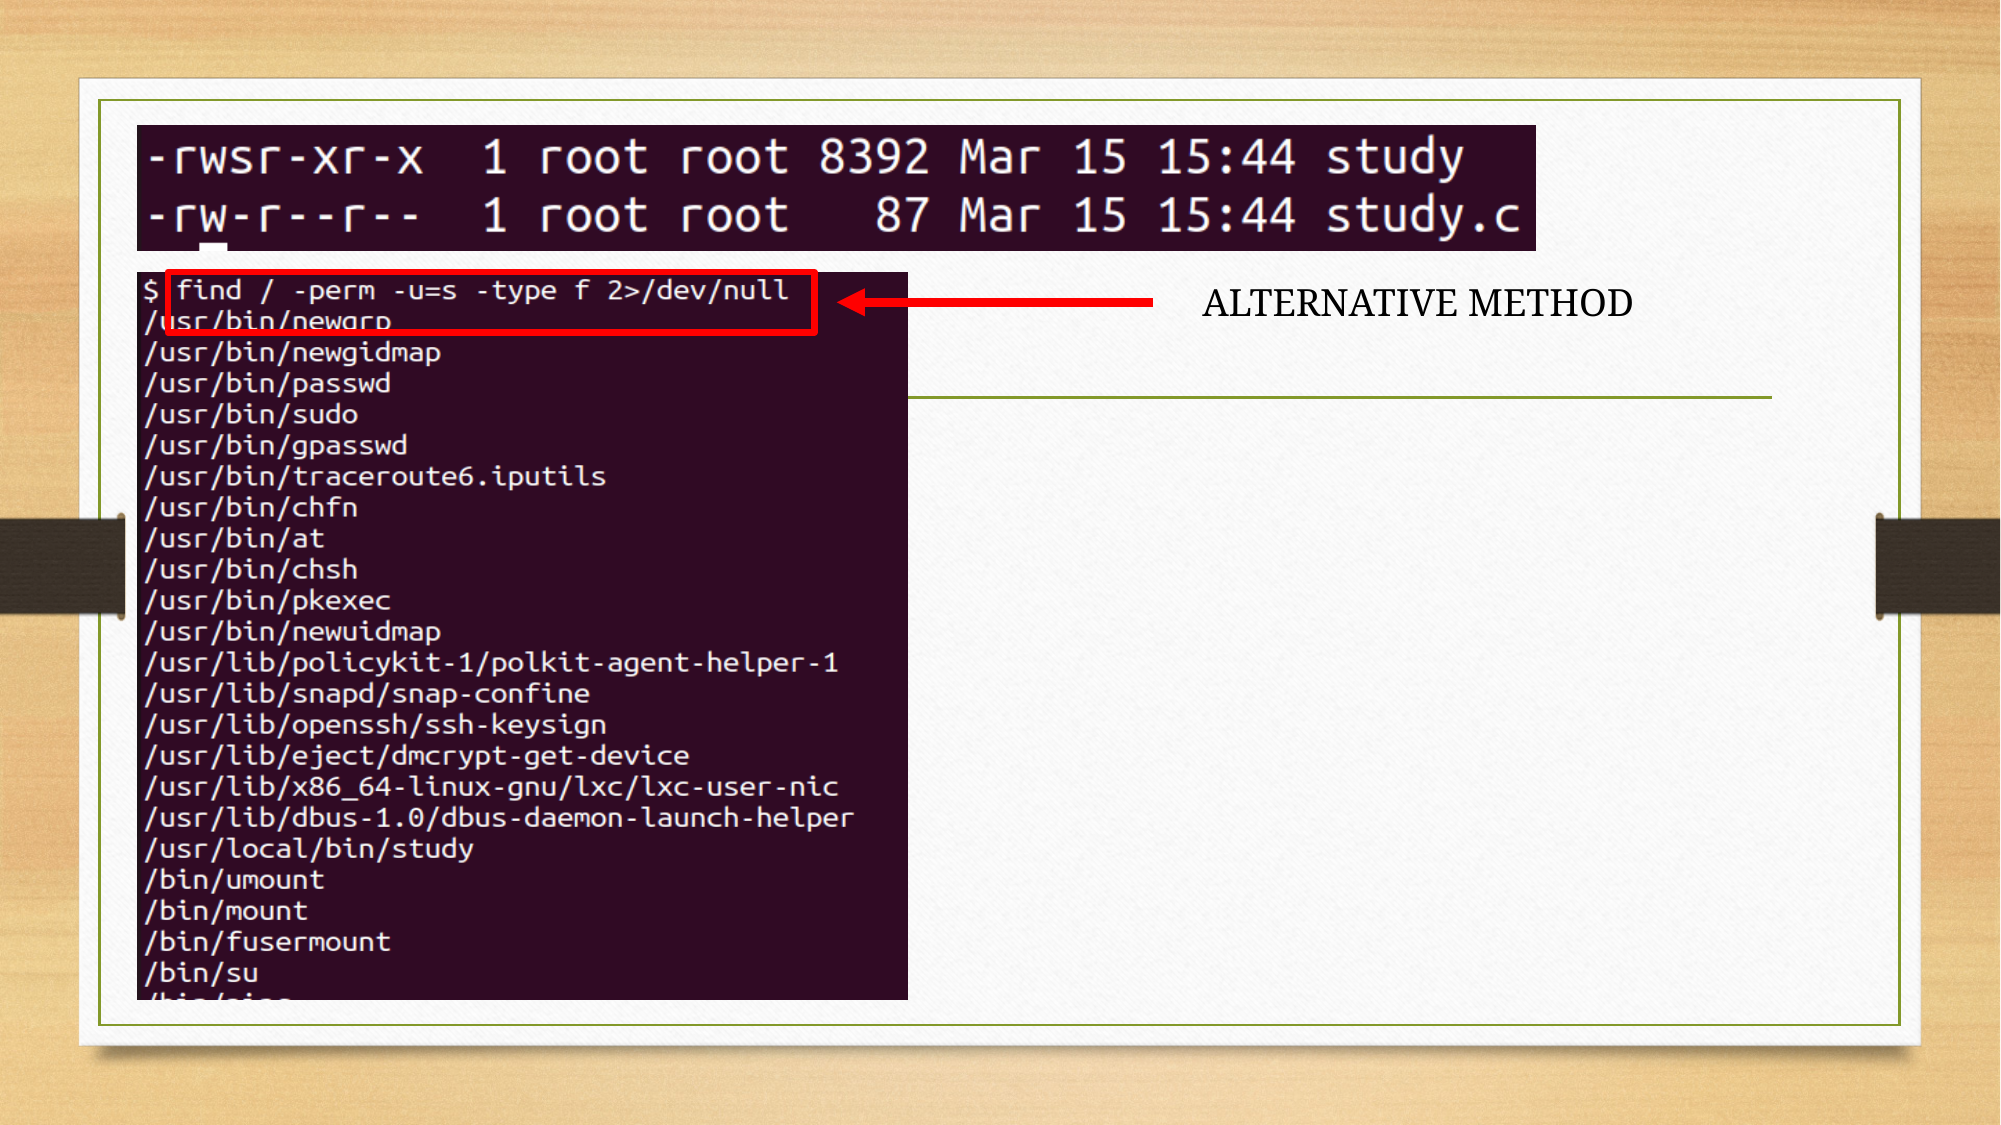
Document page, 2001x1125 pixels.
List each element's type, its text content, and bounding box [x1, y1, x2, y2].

text_box ALTERNATIVE METHOD [1187, 272, 1650, 332]
picture [0, 0, 2001, 1125]
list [137, 125, 1537, 251]
